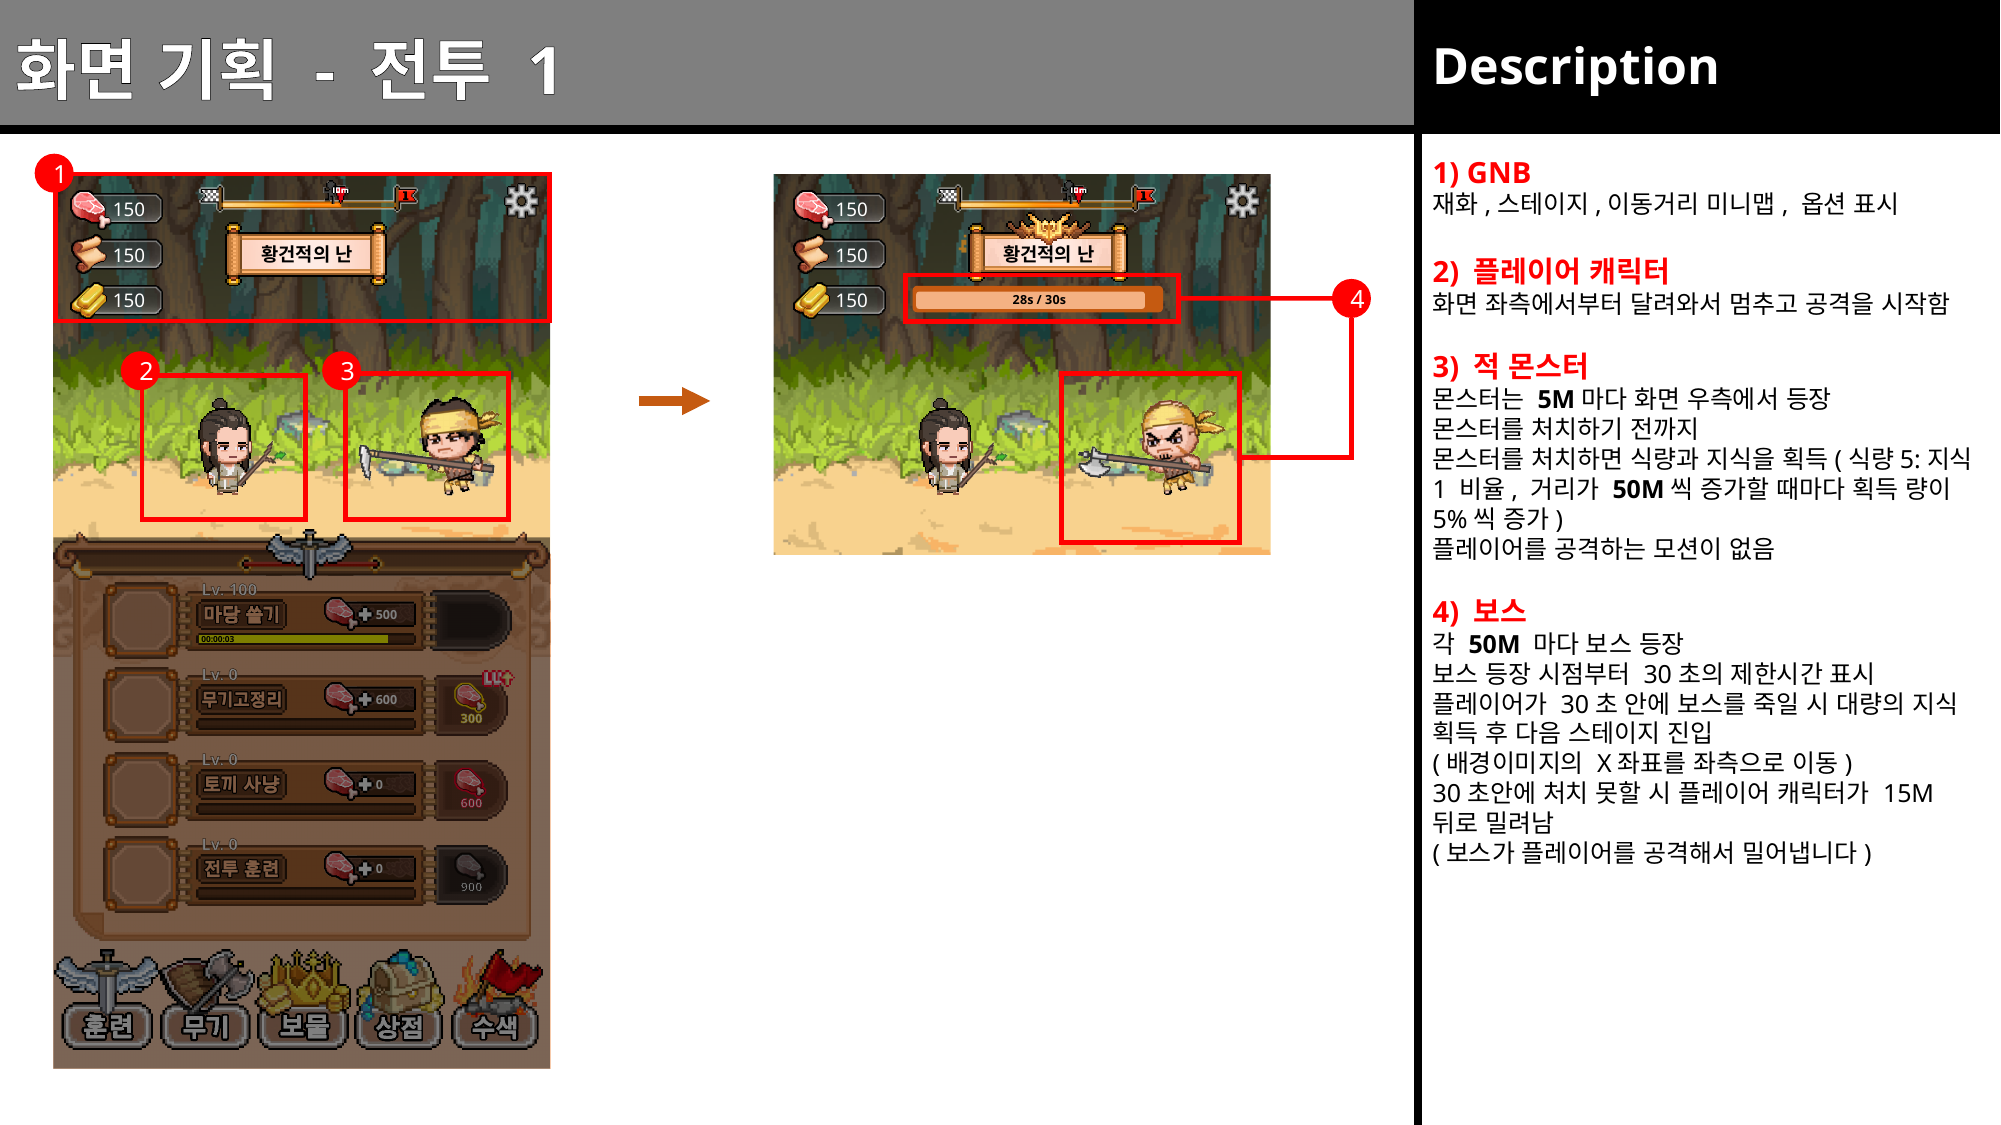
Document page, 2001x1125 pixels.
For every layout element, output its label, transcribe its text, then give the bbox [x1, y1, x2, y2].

picture [354, 949, 445, 1050]
text_box 1) GNB 재화,스테이지,이동거리 미니맵, 옵션 표시 2) 플레이어 캐릭터 화면 좌측에서부터 달려와서 멈추고 공격을 시작함 3) 적 몬스터 몬스터는 5M마다 화면 우측에서 등장 몬스터를 처치하기 전까지 몬스터를 처치하면 식량과 지식을 획득(식량5:지식1 비율, 거리가 50M씩 증가할 때마다 획득 량이 5%씩 증가) 플레이어를 공격하는 모션이 없음 4) 보스 각 50M 마다 보스 등장 보스 등장 시점부터 30초의 제한시간 표시 플레이어가 30초 안에 보스를 죽일 시 대량의 지식 획득 후 다음 스테이지 진입 (배경이미지의 X좌표를 좌측으로 이동) 30초안에 처치 못할 시 플레이어 캐릭터가 15M 뒤로 밀려남 (보스가 플레이어를 공격해서 밀어냅니다) [1418, 146, 2000, 1015]
text_box 4 [1330, 277, 1373, 319]
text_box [70, 190, 163, 320]
text_box 1 [33, 152, 75, 194]
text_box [912, 284, 1164, 316]
picture [54, 949, 351, 1050]
picture [53, 174, 551, 529]
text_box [1225, 331, 1366, 444]
text_box [0, 0, 1414, 125]
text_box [223, 225, 388, 313]
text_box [793, 190, 886, 320]
picture [451, 949, 543, 1050]
text_box Description [1418, 0, 2000, 125]
text_box 화면 기획 - 전투 1 [0, 20, 820, 115]
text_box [53, 529, 551, 1069]
picture [773, 174, 1271, 556]
